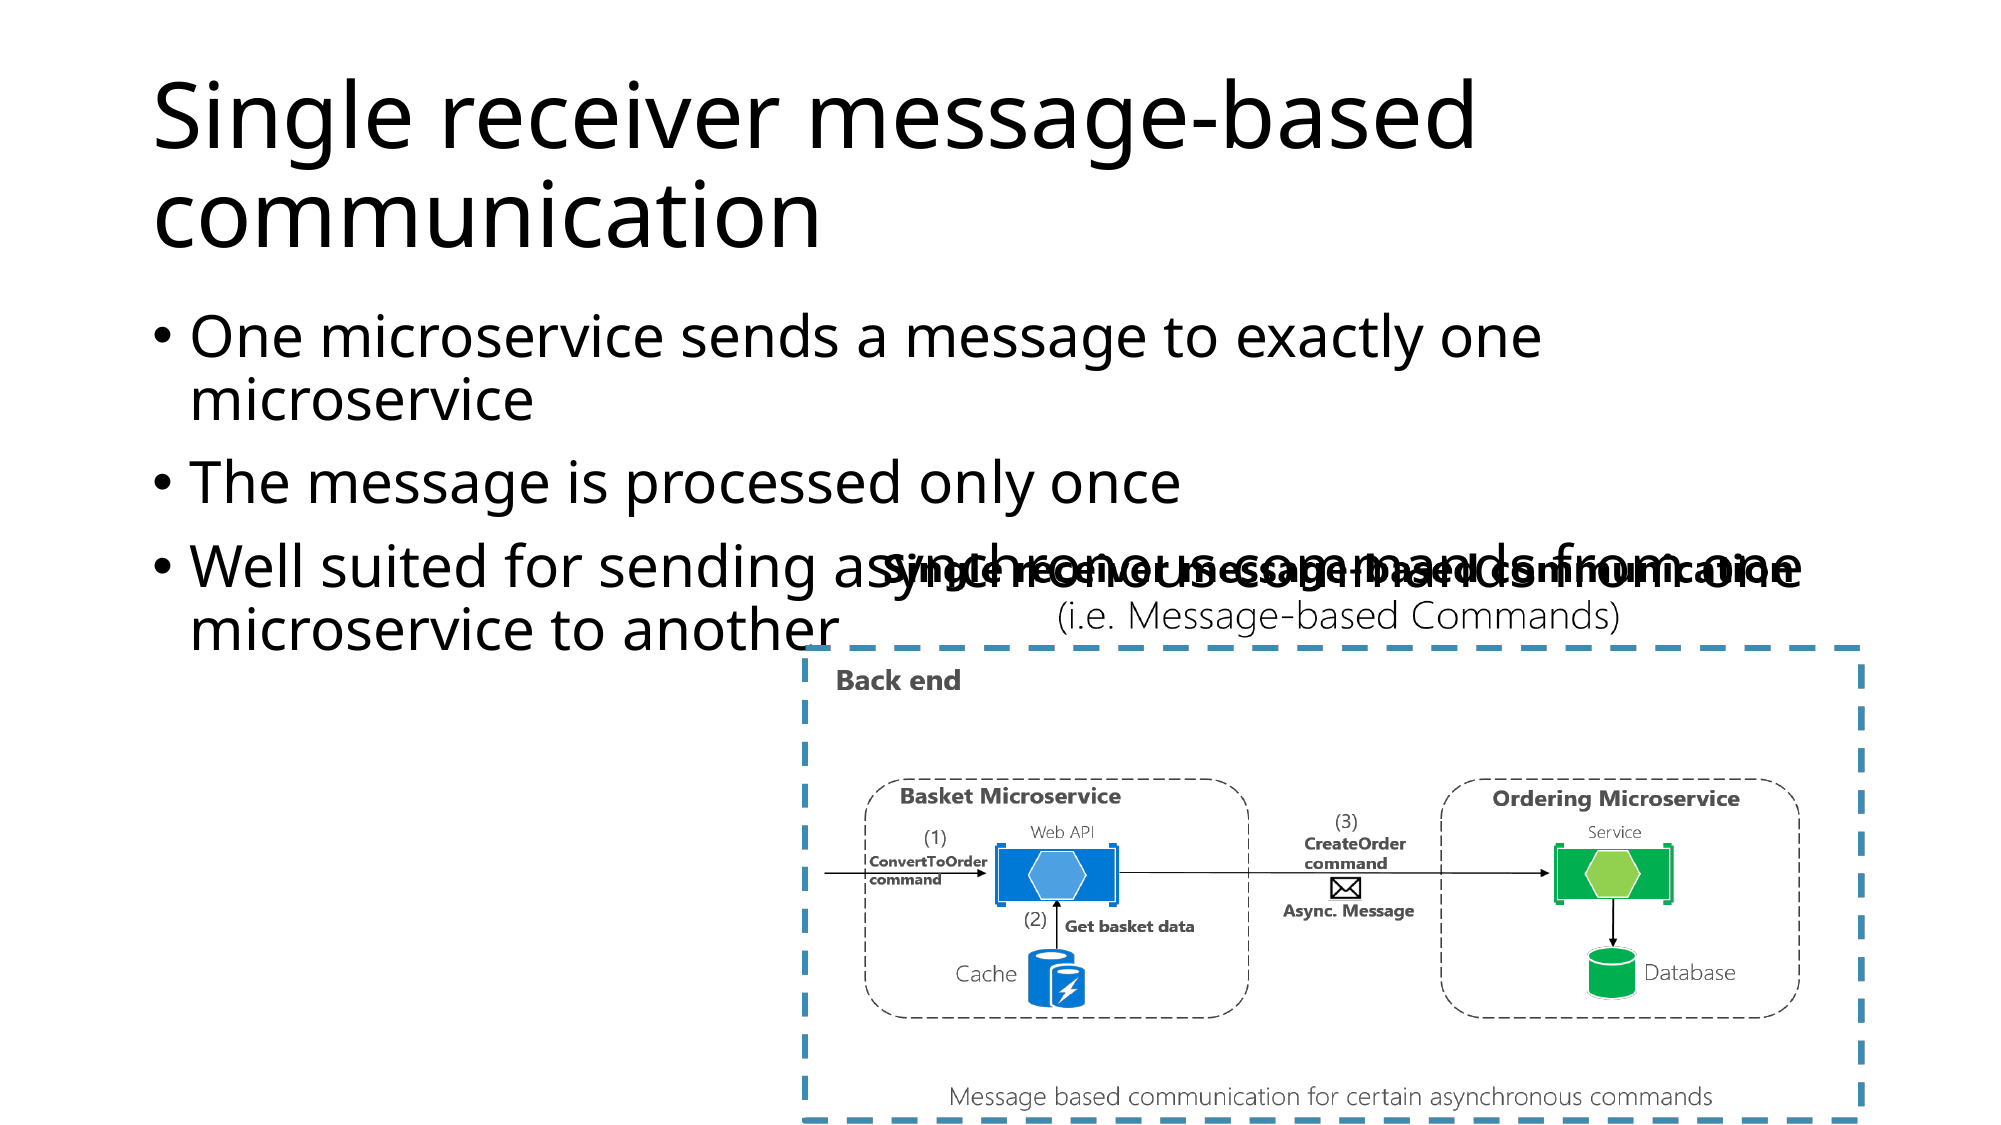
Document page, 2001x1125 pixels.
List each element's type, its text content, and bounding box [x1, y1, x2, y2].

list One microservice sends a message to exactly one microservice The message is processed only once Well suited for sending asynchronous commands from one microservice to another [137, 299, 1863, 1014]
title Single receiver message-based communication [137, 59, 1863, 278]
picture [788, 531, 1889, 1125]
